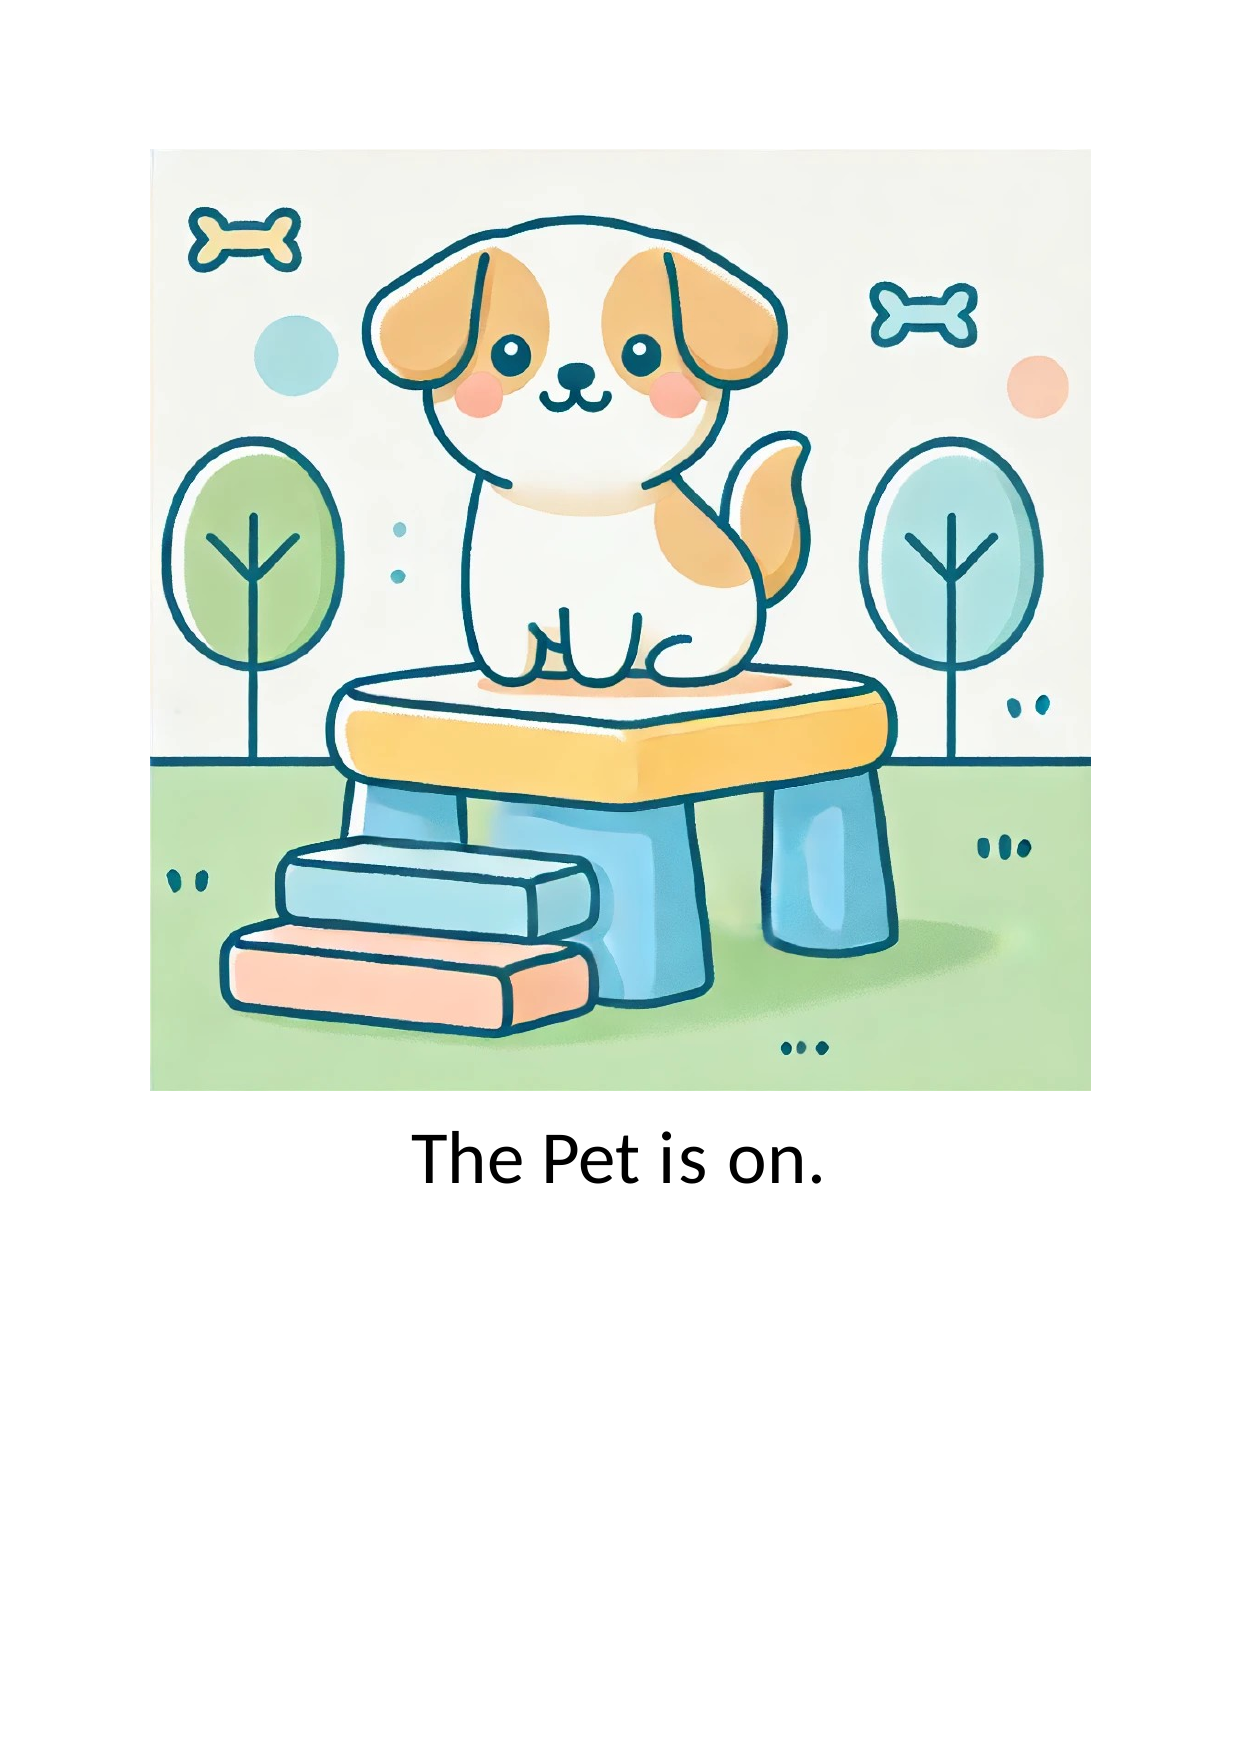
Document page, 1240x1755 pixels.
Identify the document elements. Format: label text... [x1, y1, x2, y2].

text_box The Pet is on. [147, 1106, 1089, 1199]
picture [149, 149, 1091, 1091]
